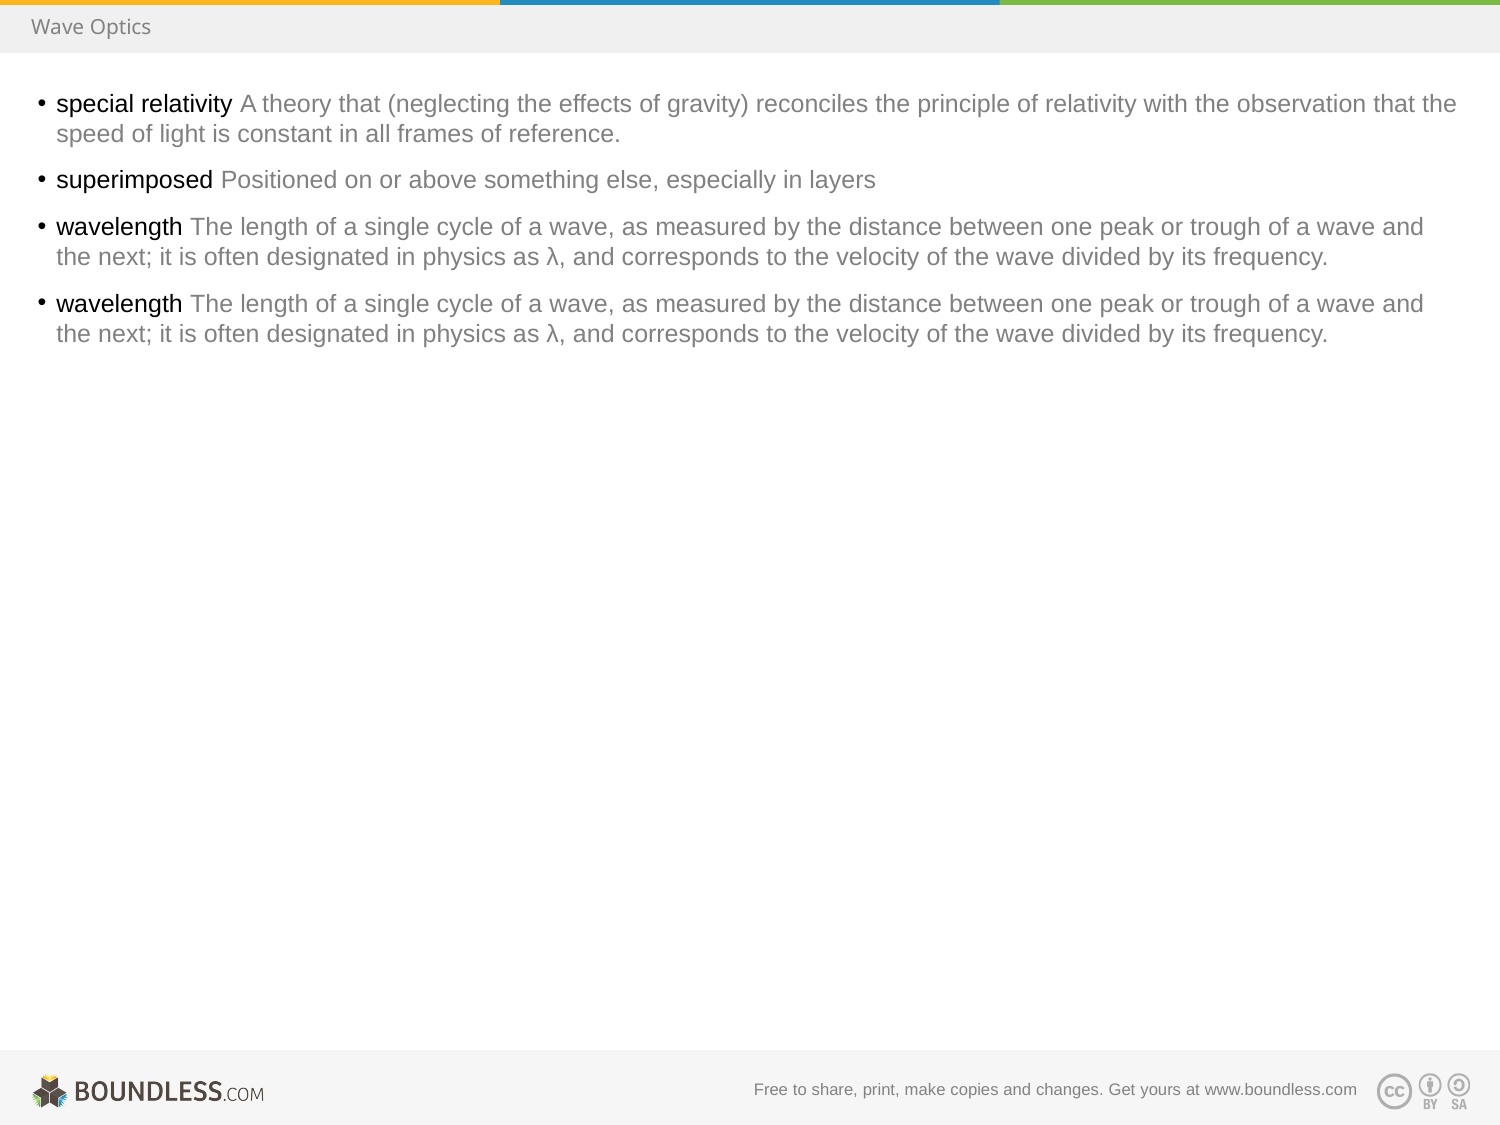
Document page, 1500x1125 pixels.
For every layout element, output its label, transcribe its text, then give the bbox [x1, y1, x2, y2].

list special relativity A theory that (neglecting the effects of gravity) reconciles the principle of relativity with the observation that the speed of light is constant in all frames of reference. superimposed Positioned on or above something else, especially in layers wavelength The length of a single cycle of a wave, as measured by the distance between one peak or trough of a wave and the next; it is often designated in physics as λ, and corresponds to the velocity of the wave divided by its frequency. wavelength The length of a single cycle of a wave, as measured by the distance between one peak or trough of a wave and the next; it is often designated in physics as λ, and corresponds to the velocity of the wave divided by its frequency. [37, 87, 1463, 1050]
text_box Wave Optics [31, 13, 1475, 38]
picture [1372, 1070, 1476, 1113]
text_box Free to share, print, make copies and changes. Get yours at www.boundless.com [649, 1079, 1359, 1113]
text_box [0, 2, 1500, 54]
picture [30, 1072, 265, 1109]
text_box [0, 1050, 1500, 1125]
